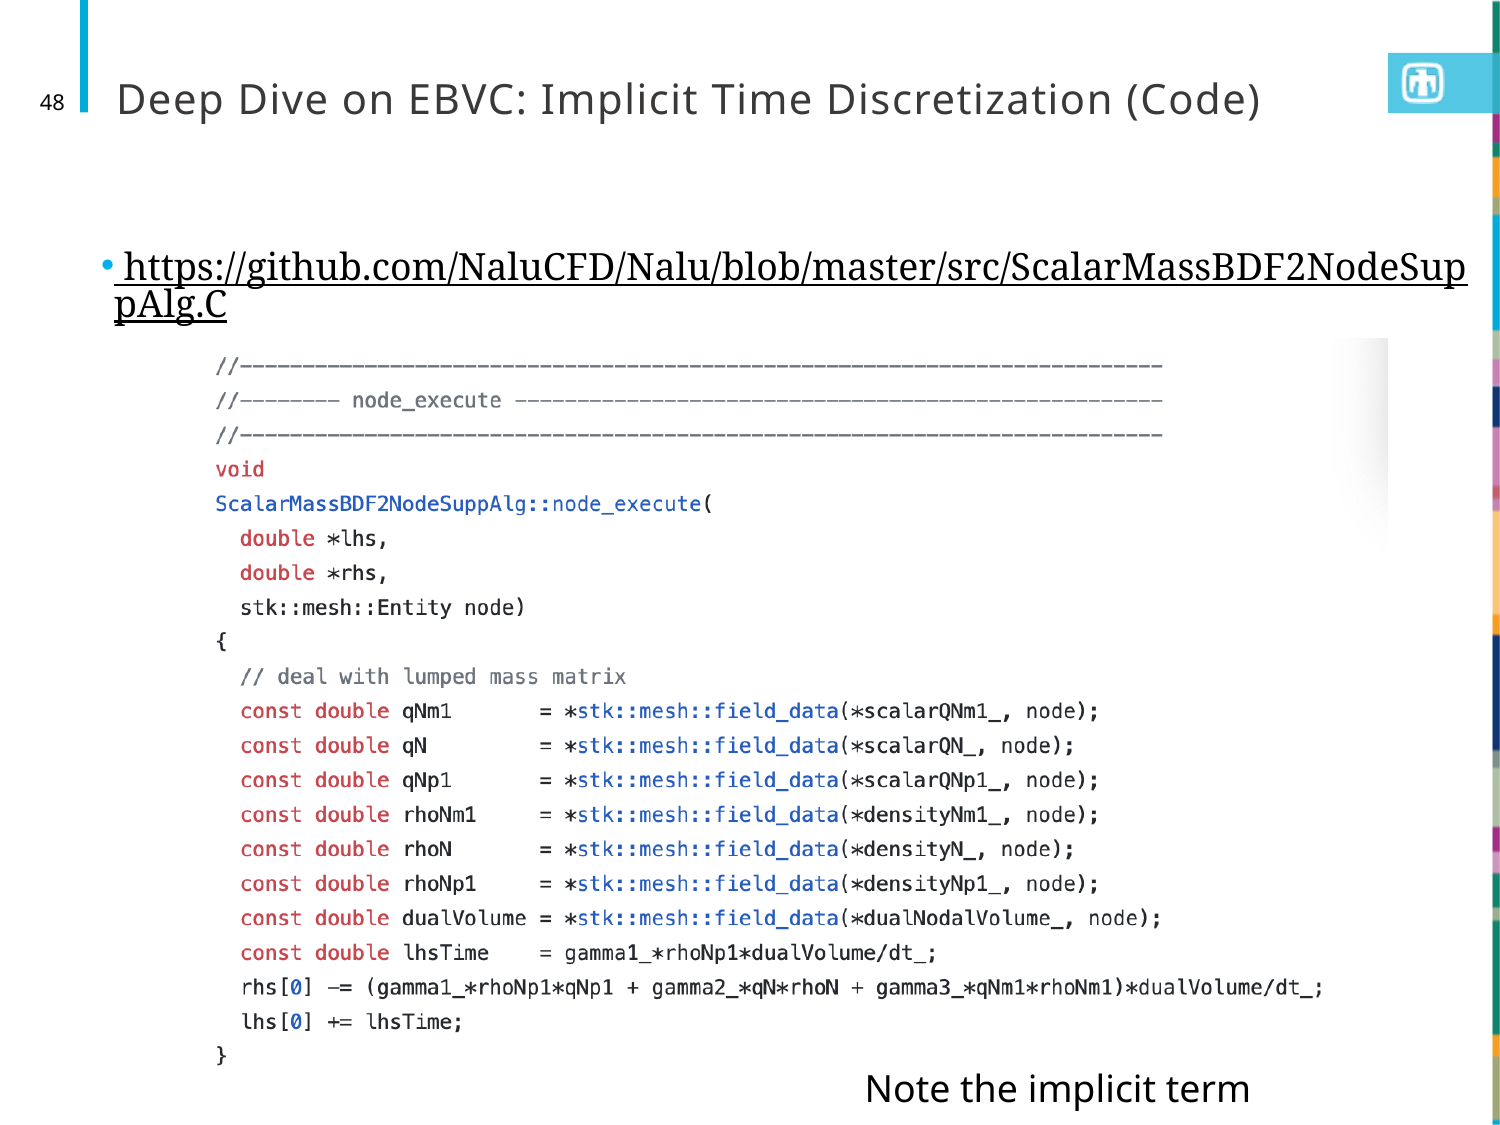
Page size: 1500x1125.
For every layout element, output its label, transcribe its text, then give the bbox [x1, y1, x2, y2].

slide_number 48 [7, 73, 80, 133]
list https://github.com/NaluCFD/Nalu/blob/master/src/ScalarMassBDF2NodeSuppAlg.C [101, 236, 1475, 779]
picture [1493, 1, 1500, 215]
title Deep Dive on EBVC: Implicit Time Discretization (Code) [101, 36, 1339, 131]
picture [1401, 62, 1445, 104]
picture [188, 337, 1388, 1089]
picture [1493, 330, 1499, 1120]
text_box Note the implicit term [849, 1098, 1267, 1118]
